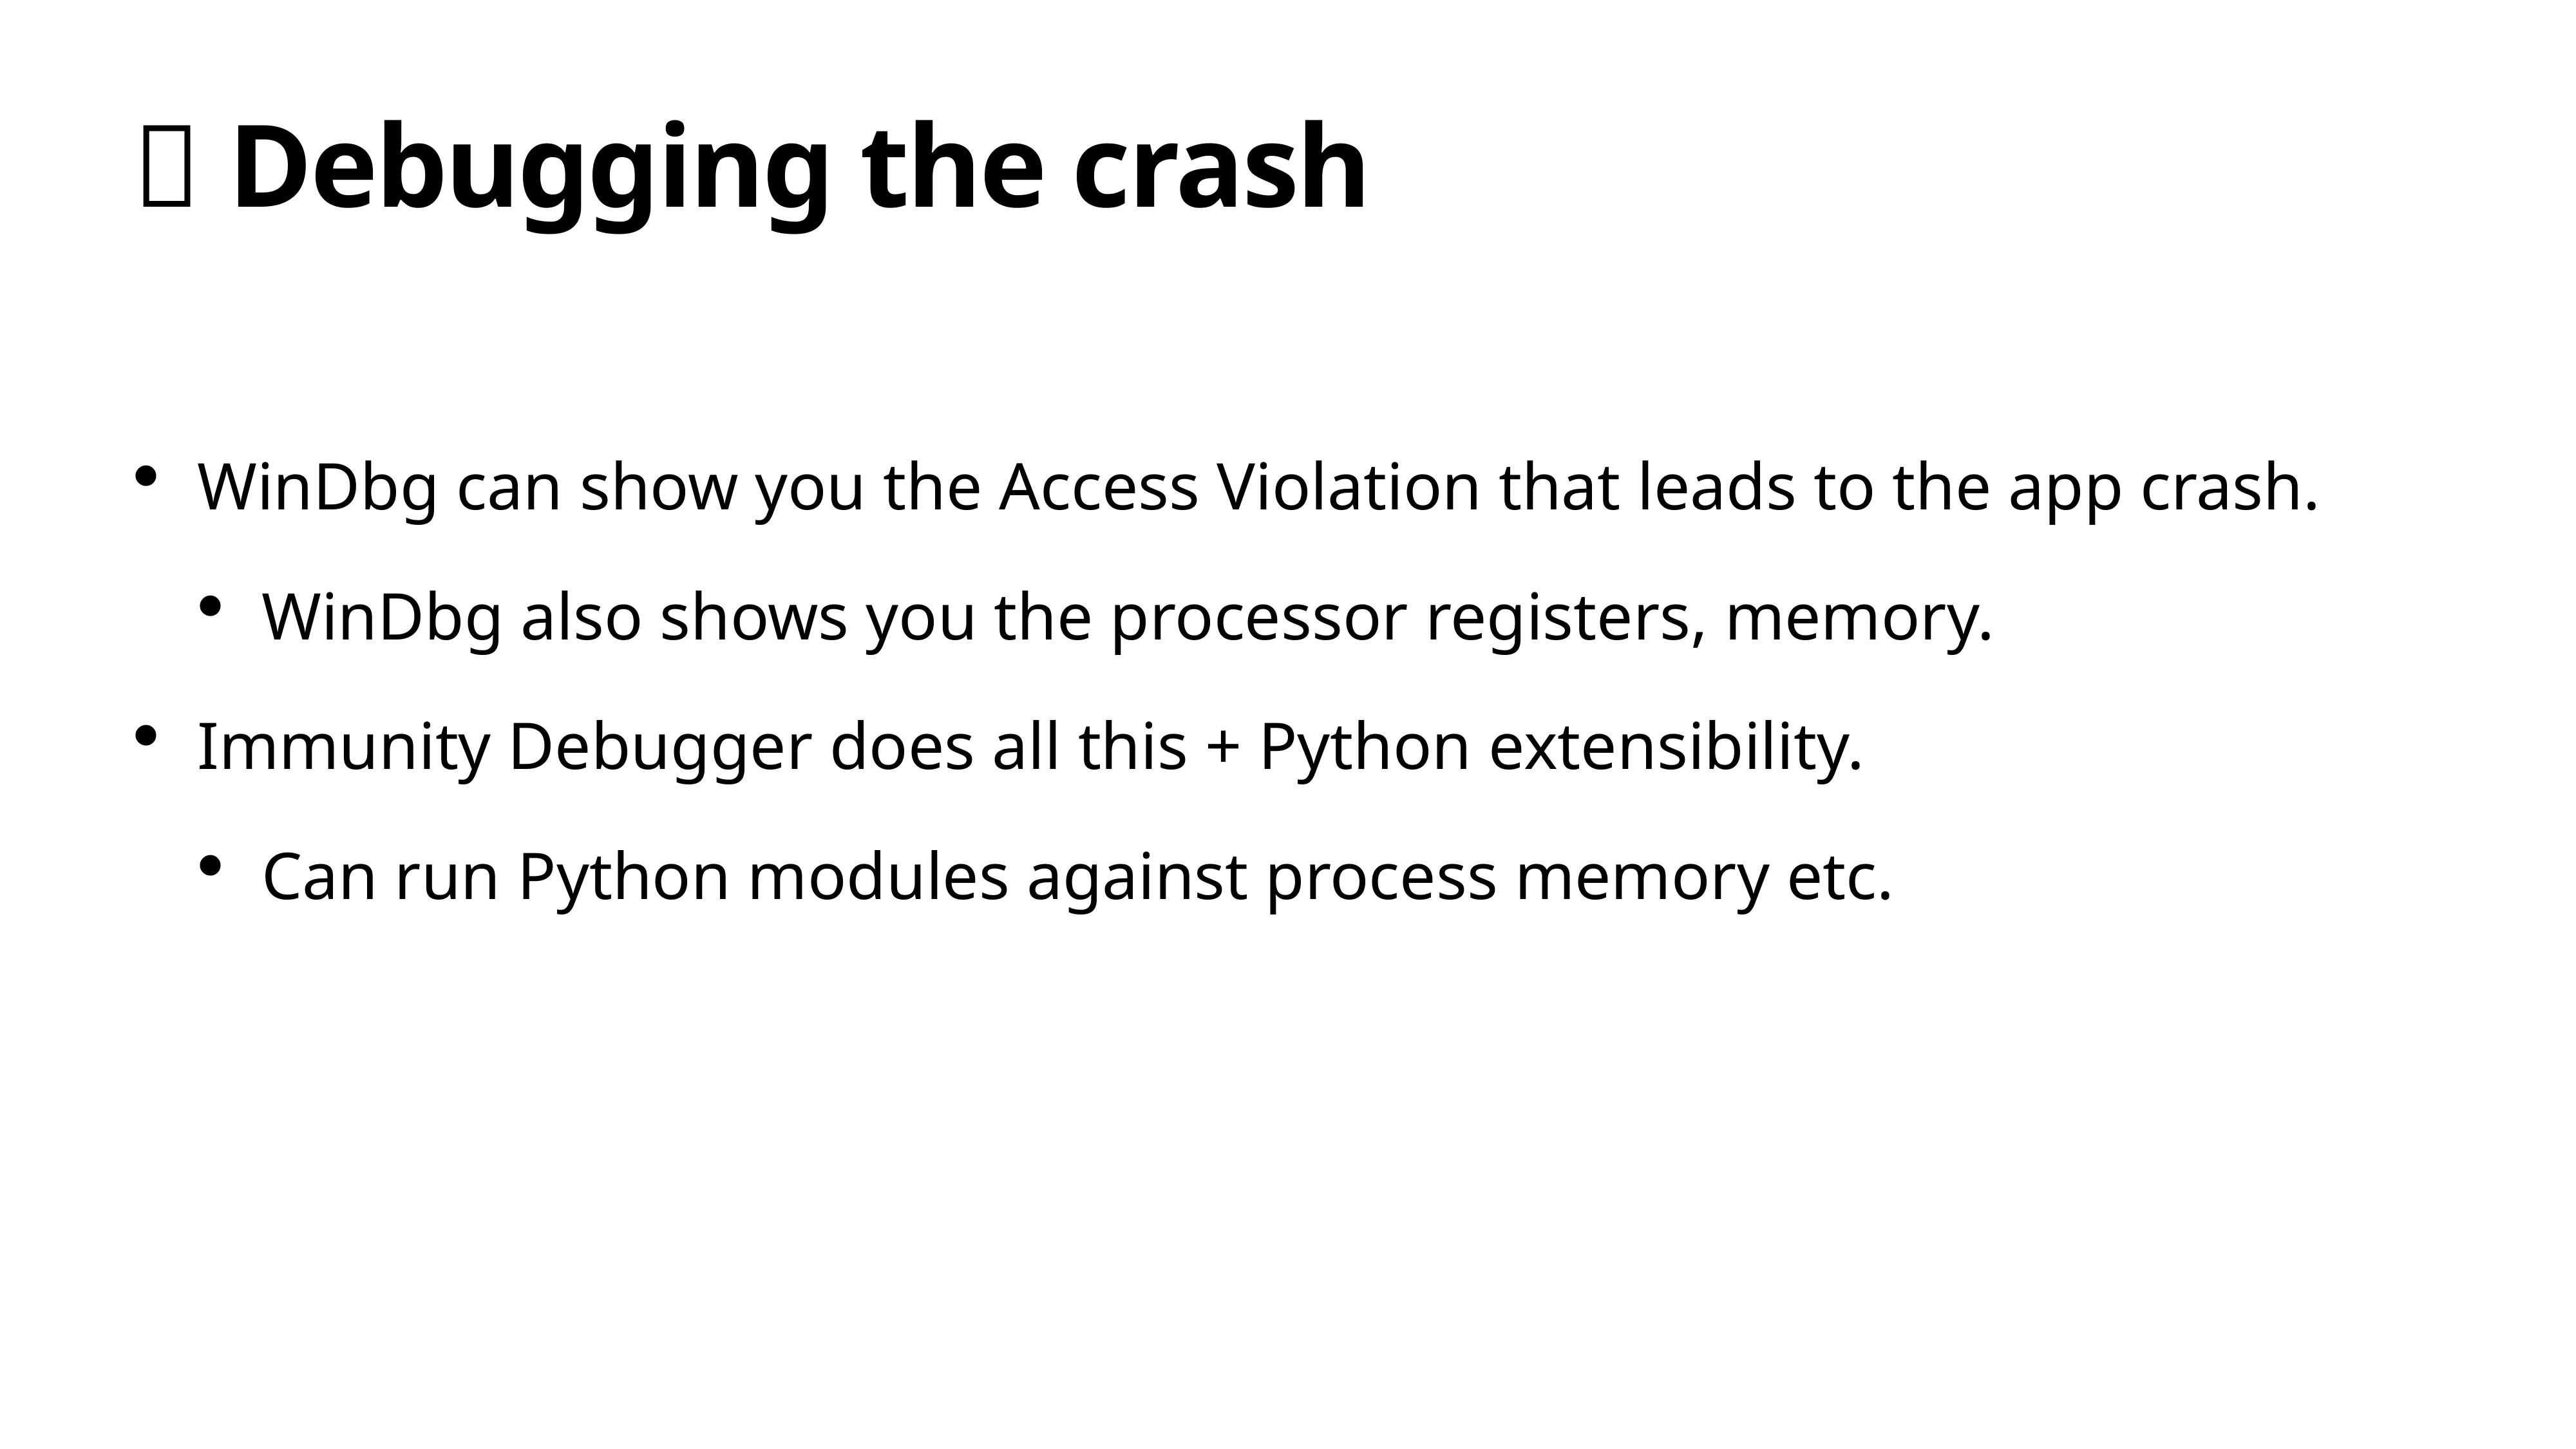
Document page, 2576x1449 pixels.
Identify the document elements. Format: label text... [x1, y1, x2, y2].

list WinDbg can show you the Access Violation that leads to the app crash. WinDbg also shows you the processor registers, memory. Immunity Debugger does all this + Python extensibility. Can run Python modules against process memory etc. [127, 448, 2449, 1321]
title 🐛 Debugging the crash [127, 113, 2449, 266]
